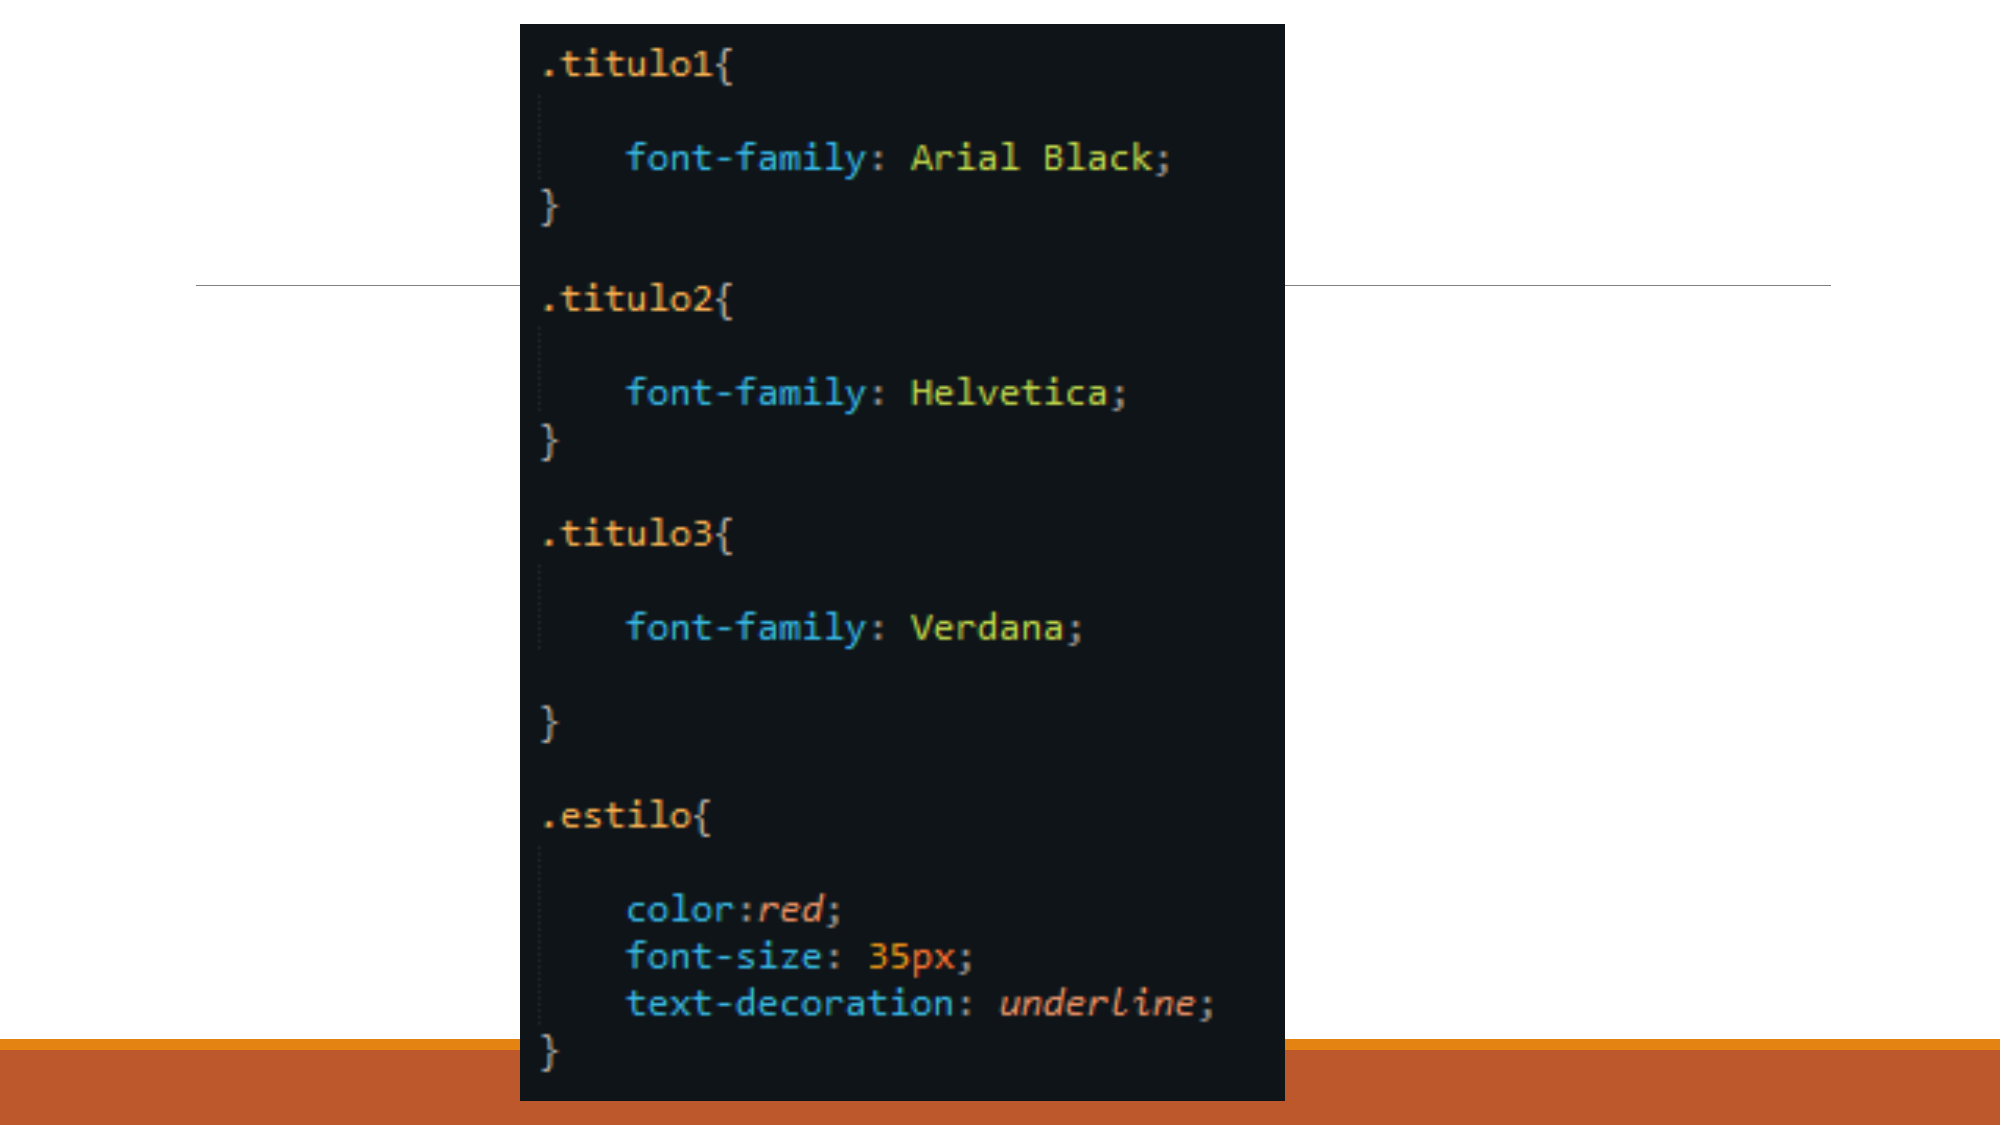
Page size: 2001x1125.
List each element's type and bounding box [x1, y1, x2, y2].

picture [520, 23, 1285, 1101]
